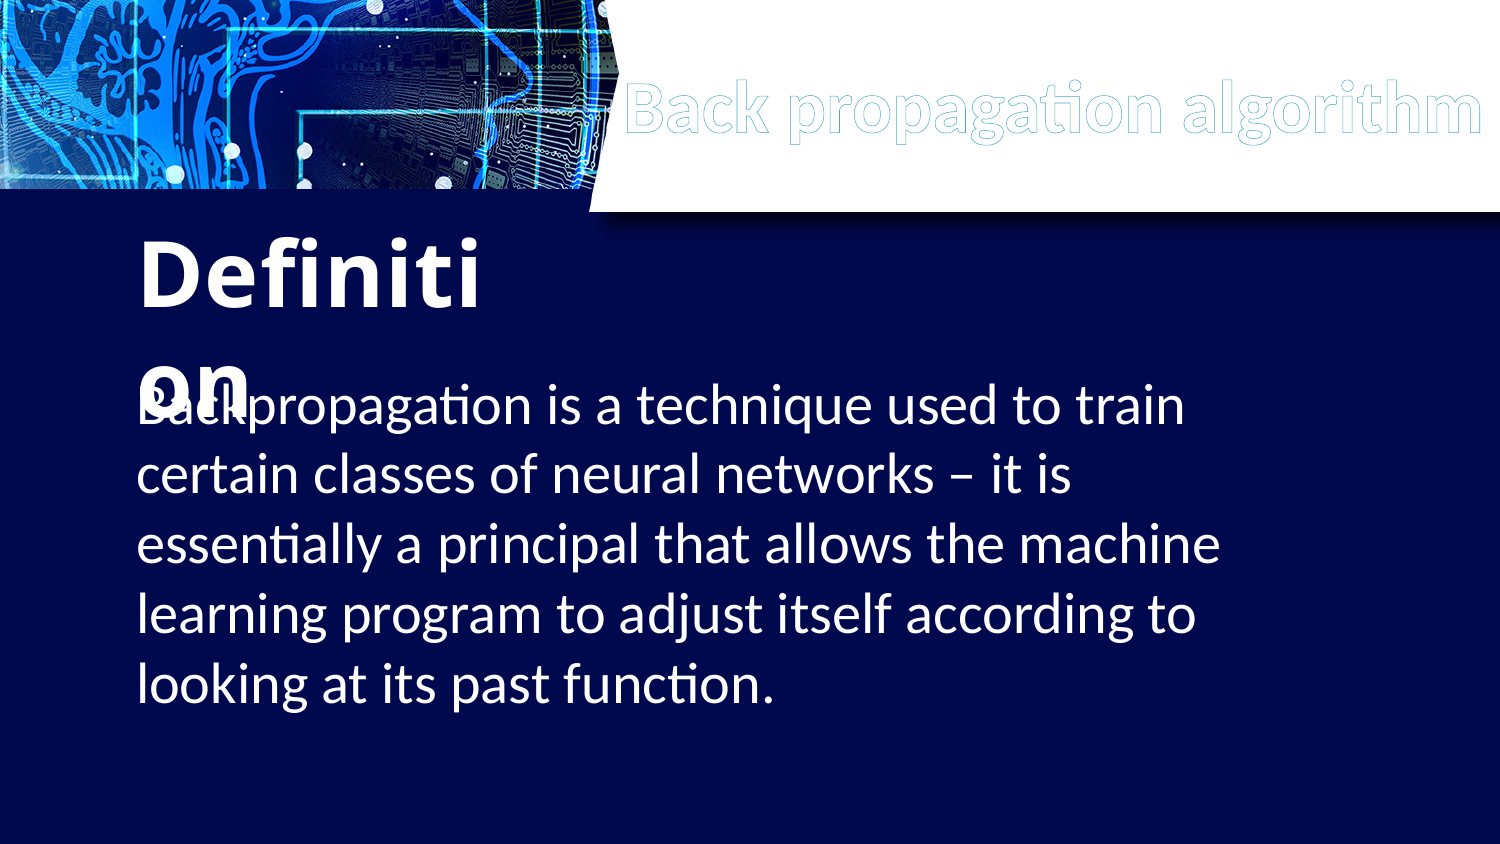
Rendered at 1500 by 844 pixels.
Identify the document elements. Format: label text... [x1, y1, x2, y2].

text_box Backpropagation is a technique used to train certain classes of neural networks – it is essentially a principal that allows the machine learning program to adjust itself according to looking at its past function. [121, 358, 1292, 723]
text_box Definition [121, 208, 543, 444]
picture [484, 0, 1500, 39]
title Back propagation algorithm [172, 39, 1500, 166]
picture [0, 0, 1500, 844]
